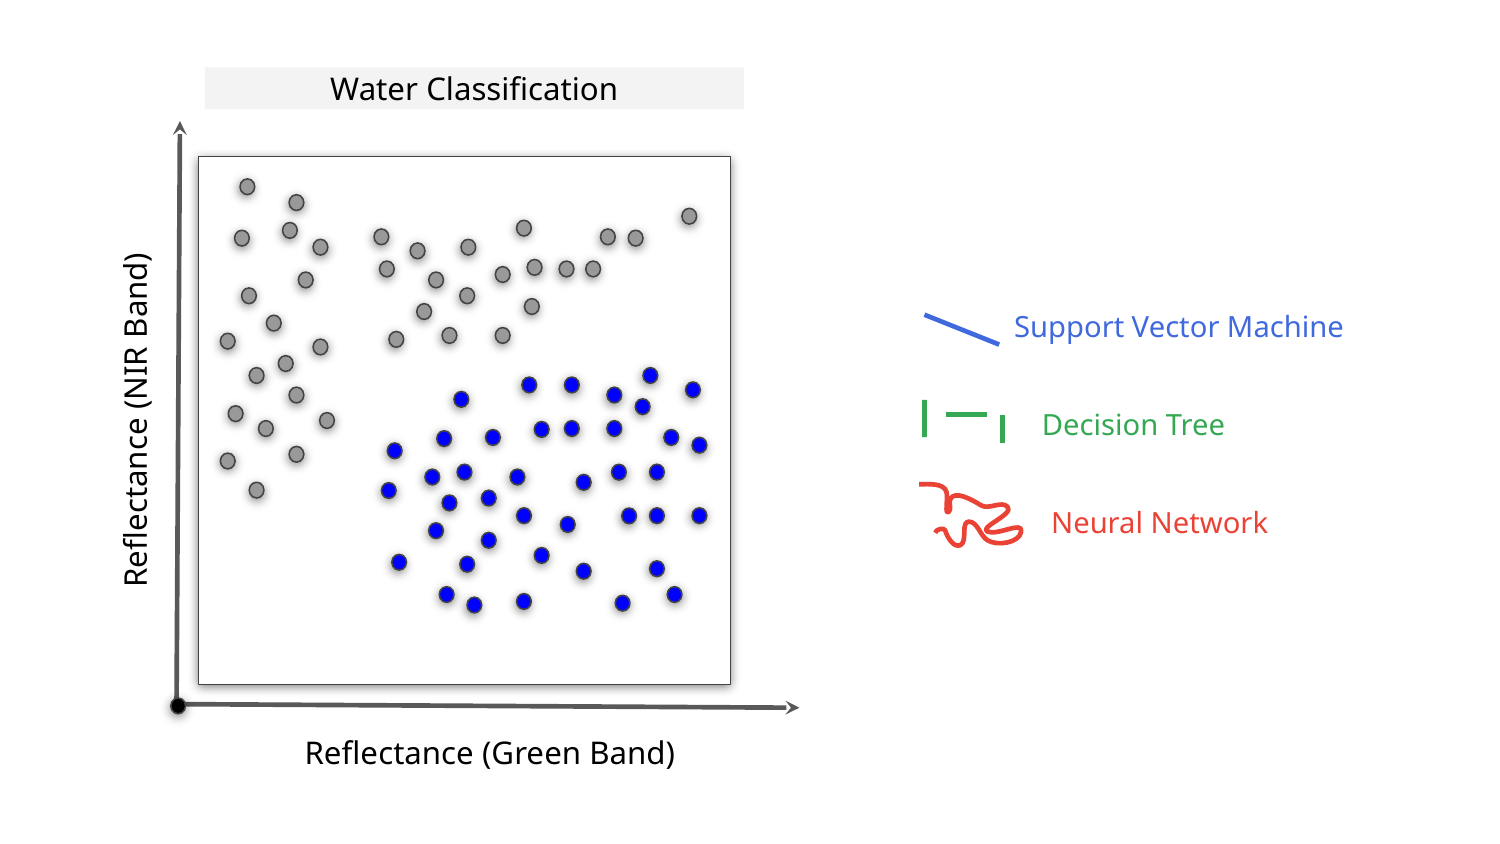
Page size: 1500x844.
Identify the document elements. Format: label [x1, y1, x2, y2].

text_box [924, 385, 1291, 459]
text_box [918, 483, 1300, 557]
text_box [924, 287, 1362, 372]
text_box [100, 67, 800, 754]
